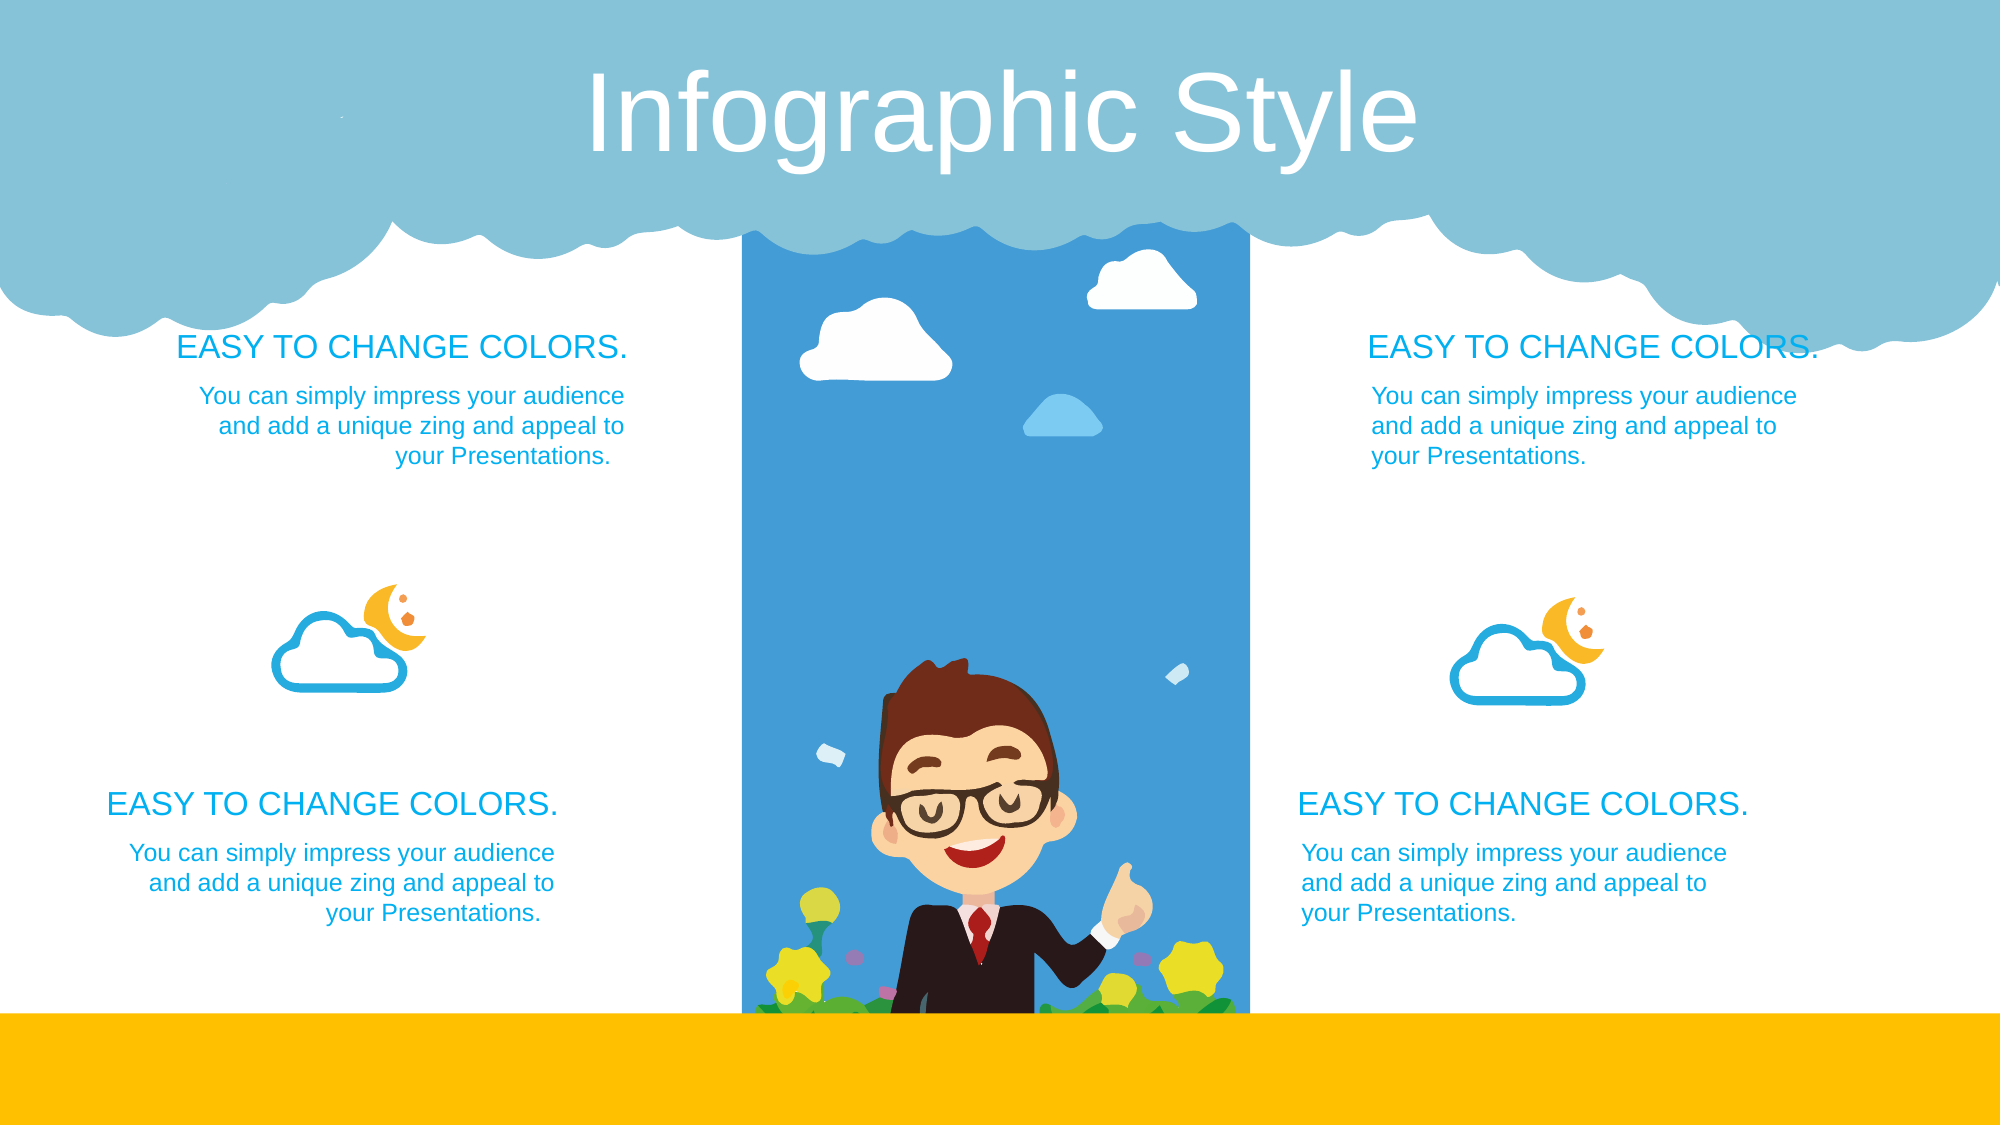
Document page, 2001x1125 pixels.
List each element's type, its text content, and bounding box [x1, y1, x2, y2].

text_box [363, 584, 427, 652]
text_box [1579, 624, 1593, 639]
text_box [1282, 774, 1770, 936]
text_box [1449, 623, 1586, 706]
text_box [1352, 317, 1840, 479]
text_box [1541, 597, 1605, 664]
text_box [271, 611, 408, 693]
text_box [399, 594, 408, 603]
text_box [400, 611, 415, 626]
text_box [156, 317, 644, 479]
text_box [86, 774, 574, 936]
text_box [1577, 607, 1586, 616]
list Infographic Style [53, 55, 1952, 175]
